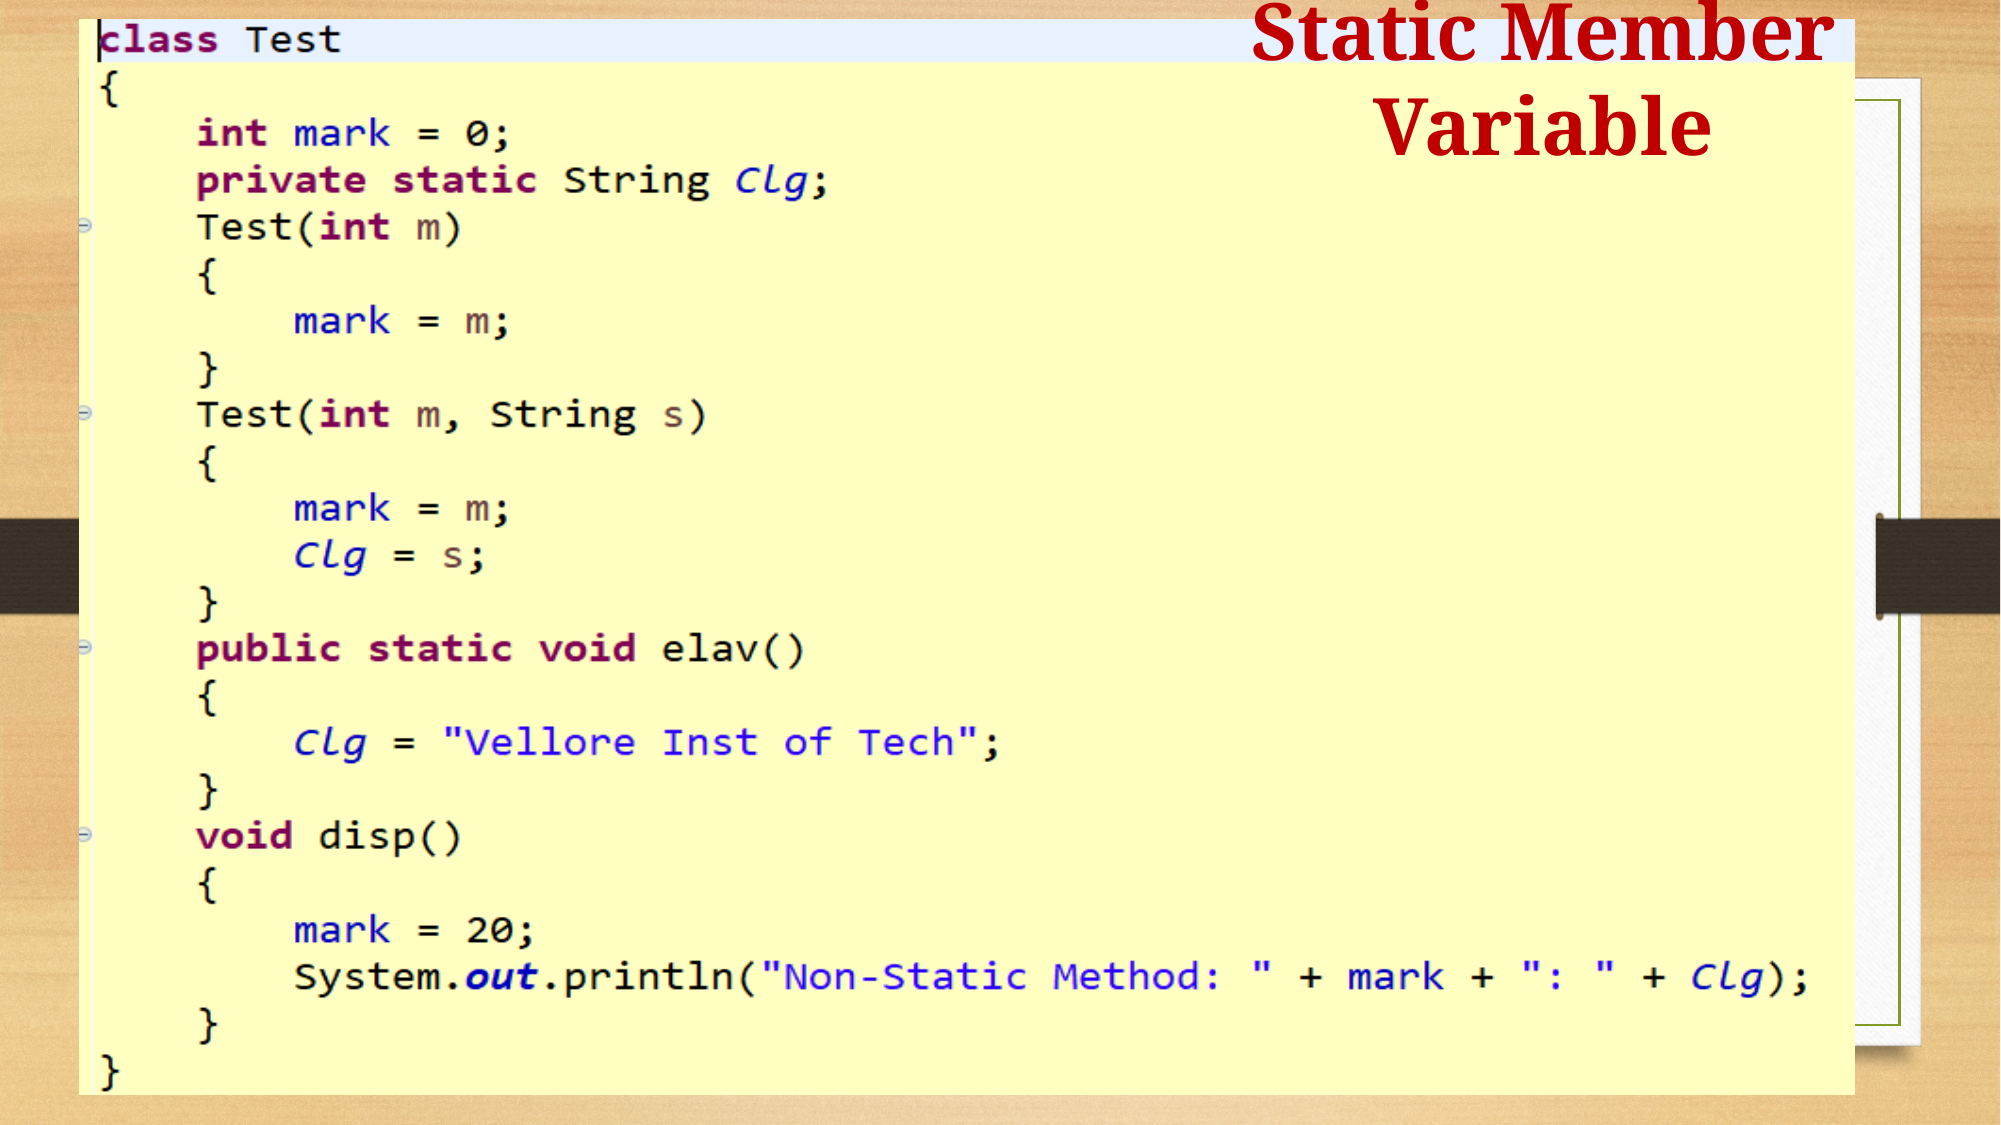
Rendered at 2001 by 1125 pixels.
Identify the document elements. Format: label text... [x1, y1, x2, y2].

text_box Static Member Variable [1855, 25, 1977, 127]
picture [0, 0, 2001, 1125]
